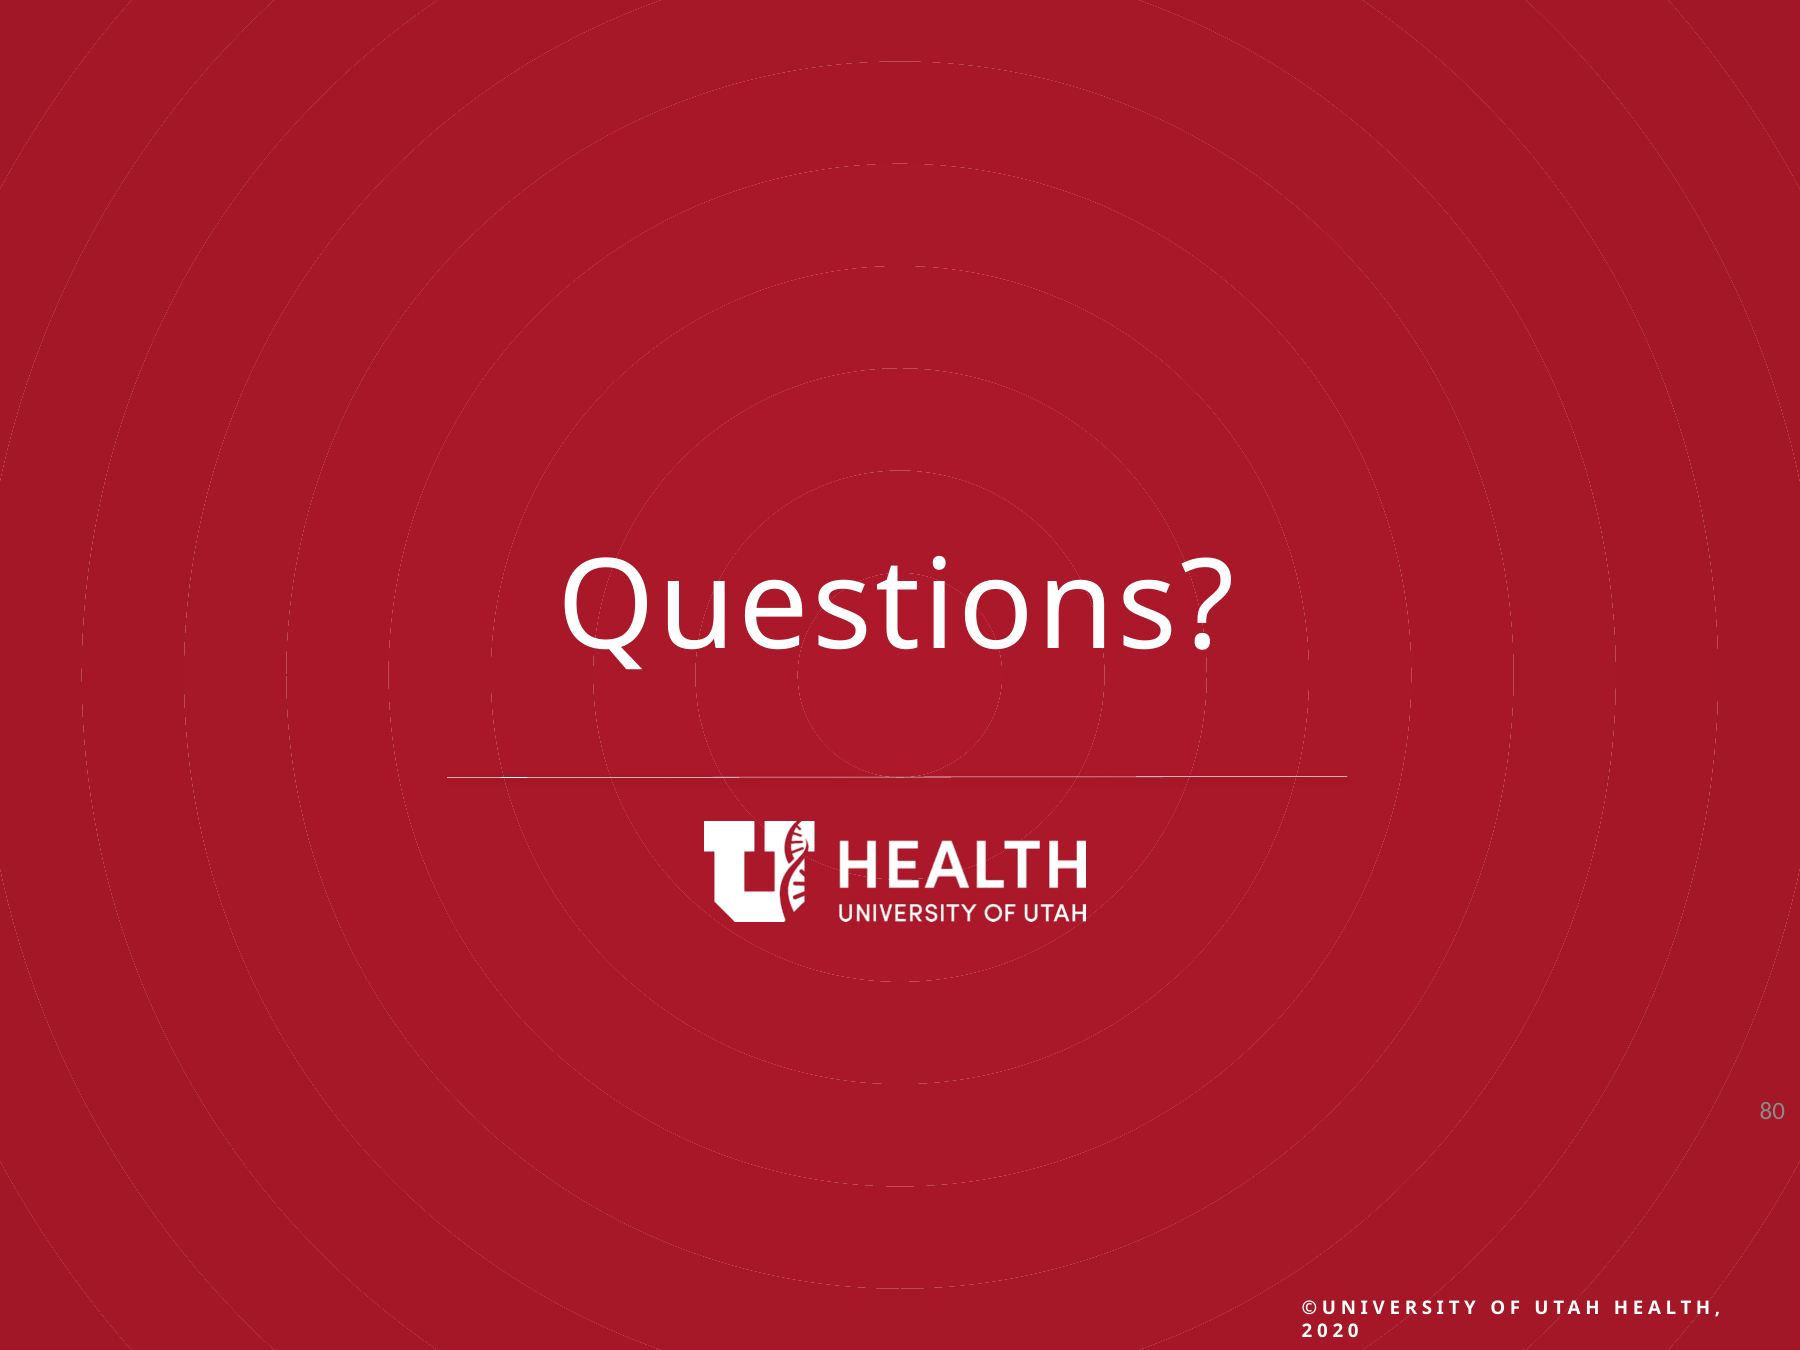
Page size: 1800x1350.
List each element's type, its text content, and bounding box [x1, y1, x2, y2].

list Questions? [447, 516, 1347, 799]
picture [704, 821, 1086, 922]
slide_number 80 [1395, 1082, 1800, 1137]
